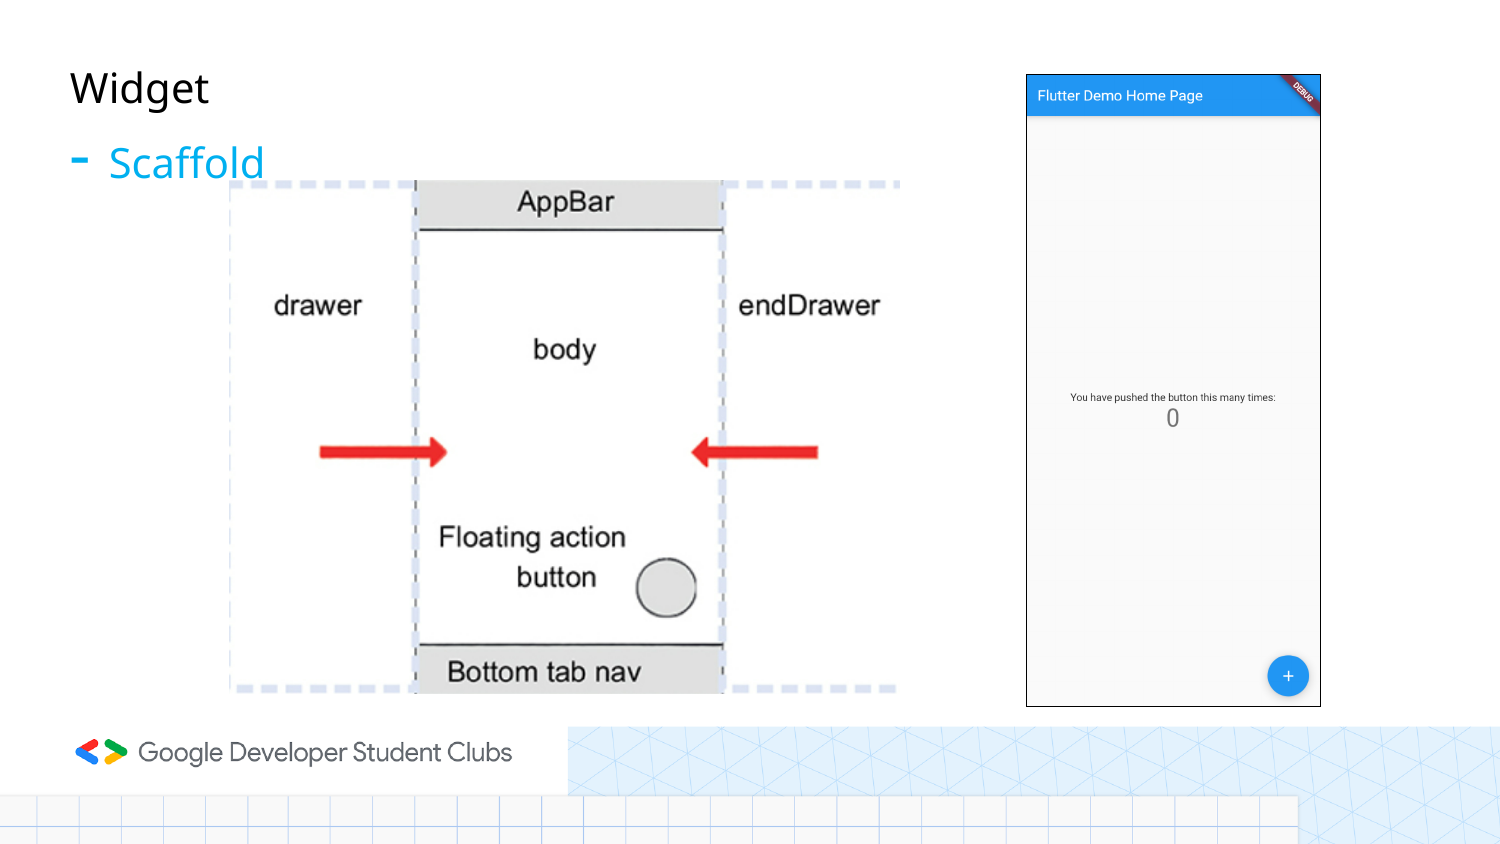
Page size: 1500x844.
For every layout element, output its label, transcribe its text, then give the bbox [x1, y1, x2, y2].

picture [0, 0, 1500, 844]
text_box Widget - Scaffold [54, 46, 1406, 207]
